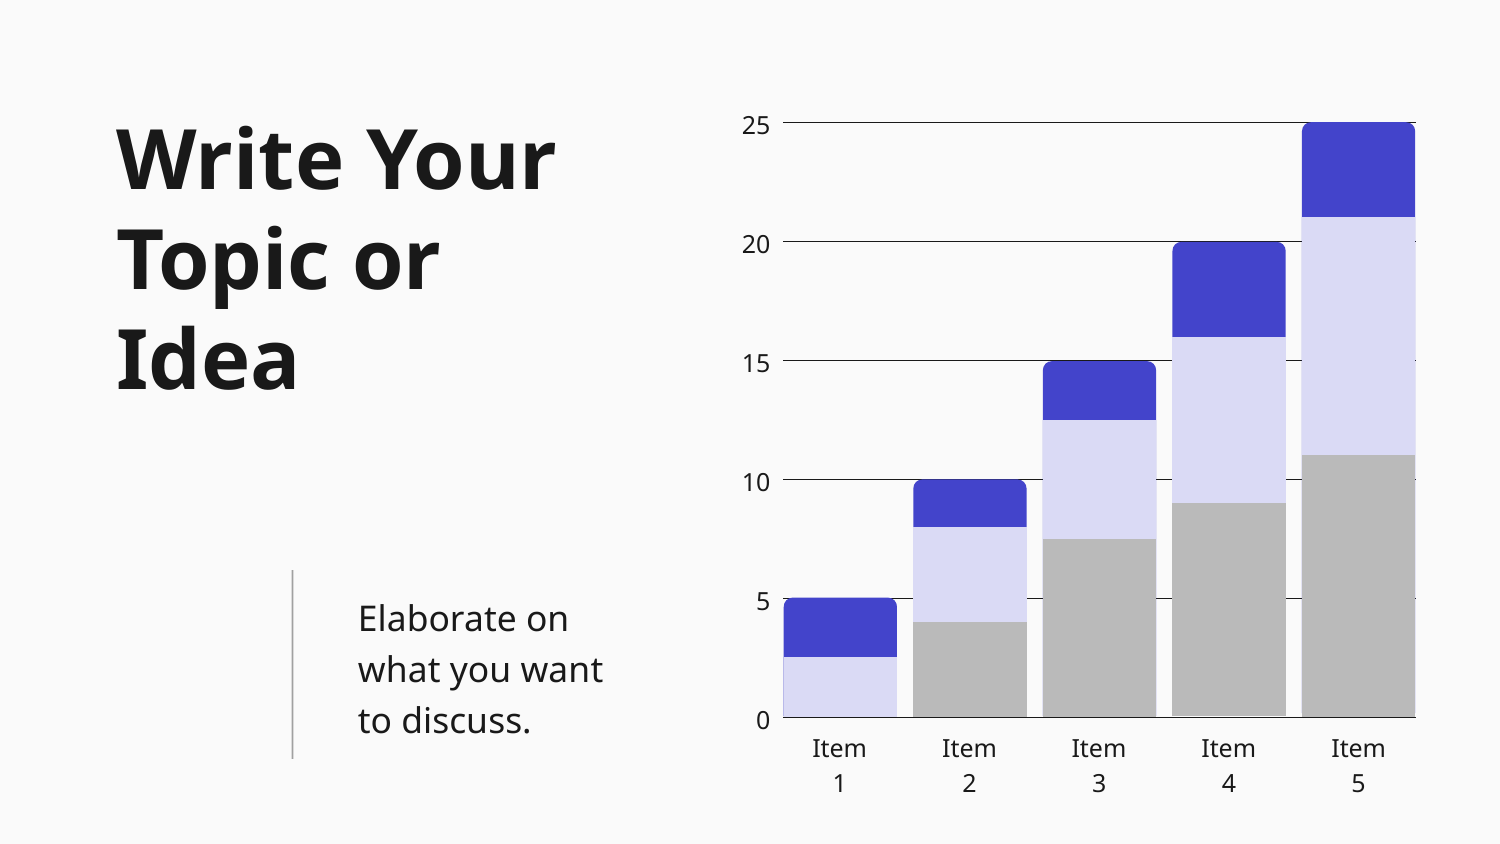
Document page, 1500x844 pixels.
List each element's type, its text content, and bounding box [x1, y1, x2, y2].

text_box Write Your Topic or Idea [116, 106, 633, 407]
text_box Elaborate on what you want to discuss. [357, 588, 633, 742]
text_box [735, 103, 1416, 793]
